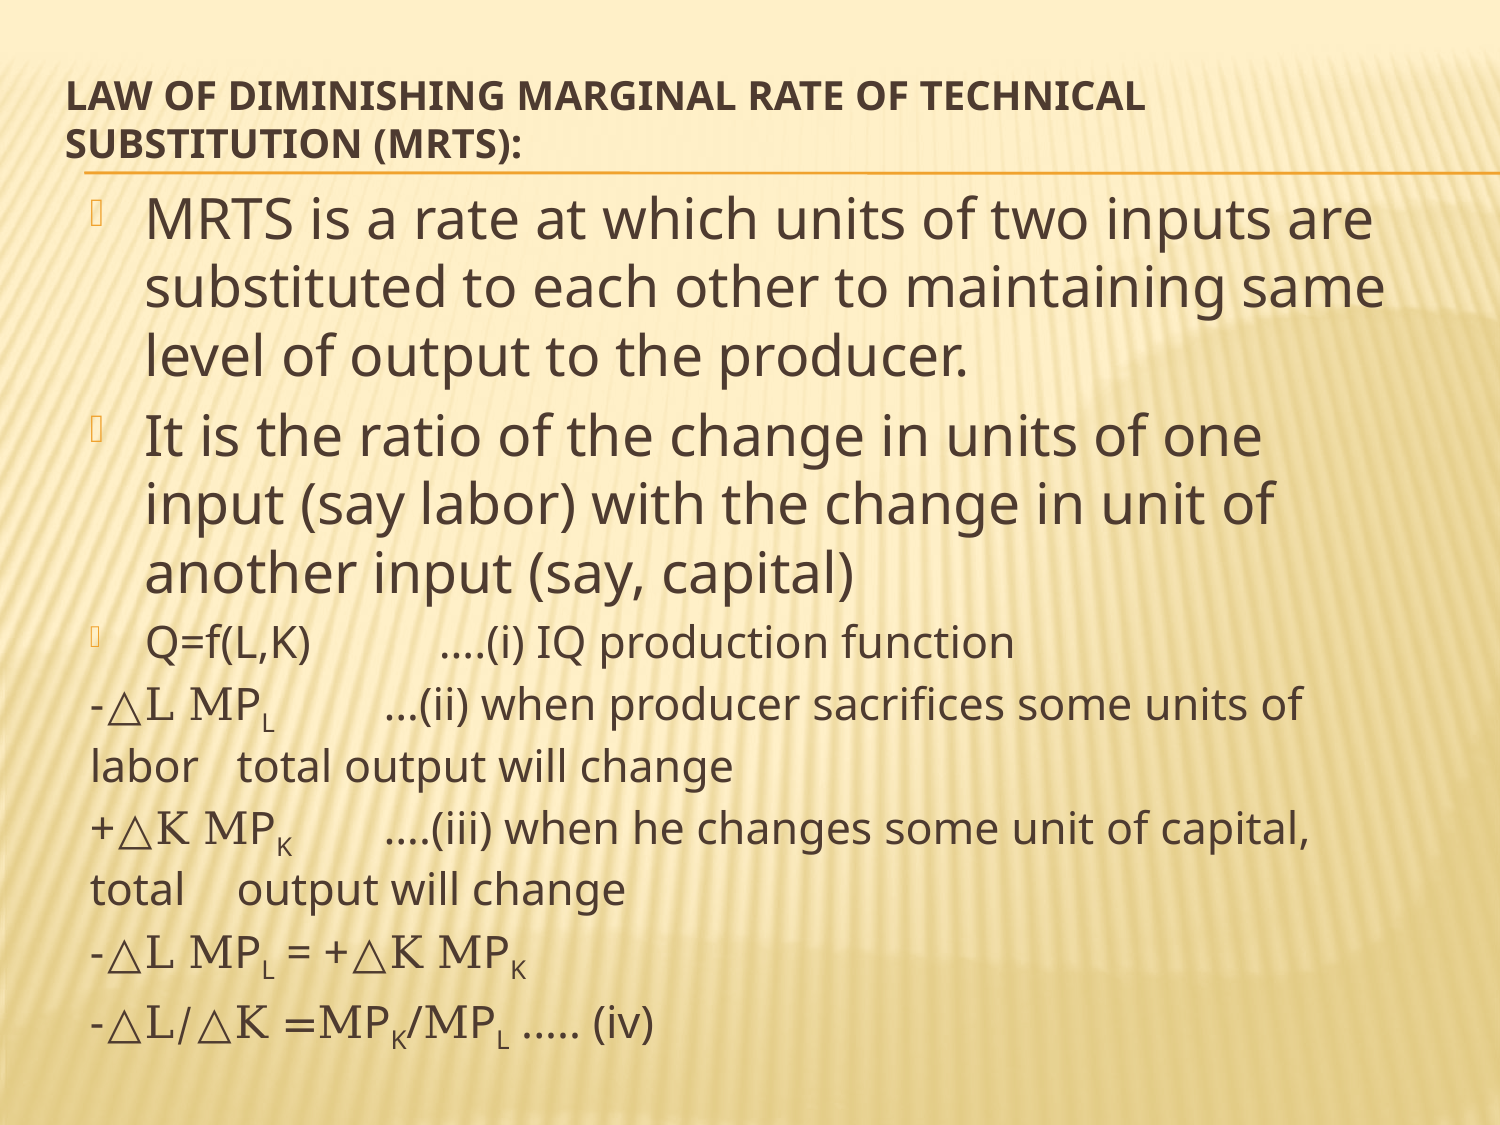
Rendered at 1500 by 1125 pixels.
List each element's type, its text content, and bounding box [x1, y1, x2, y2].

title Law of diminishing marginal rate of technical substitution (MRTS): [50, 62, 1400, 175]
list MRTS is a rate at which units of two inputs are substituted to each other to maintaining same level of output to the producer. It is the ratio of the change in units of one input (say labor) with the change in unit of another input (say, capital) Q=f(L,K) ….(i) IQ production function -△L MPL …(ii) when producer sacrifices some units of labor total output will change +△K MPK ….(iii) when he changes some unit of capital, total output will change -△L MPL = +△K MPK -△L/△K =MPK/MPL ..... (iv) [75, 174, 1425, 1063]
